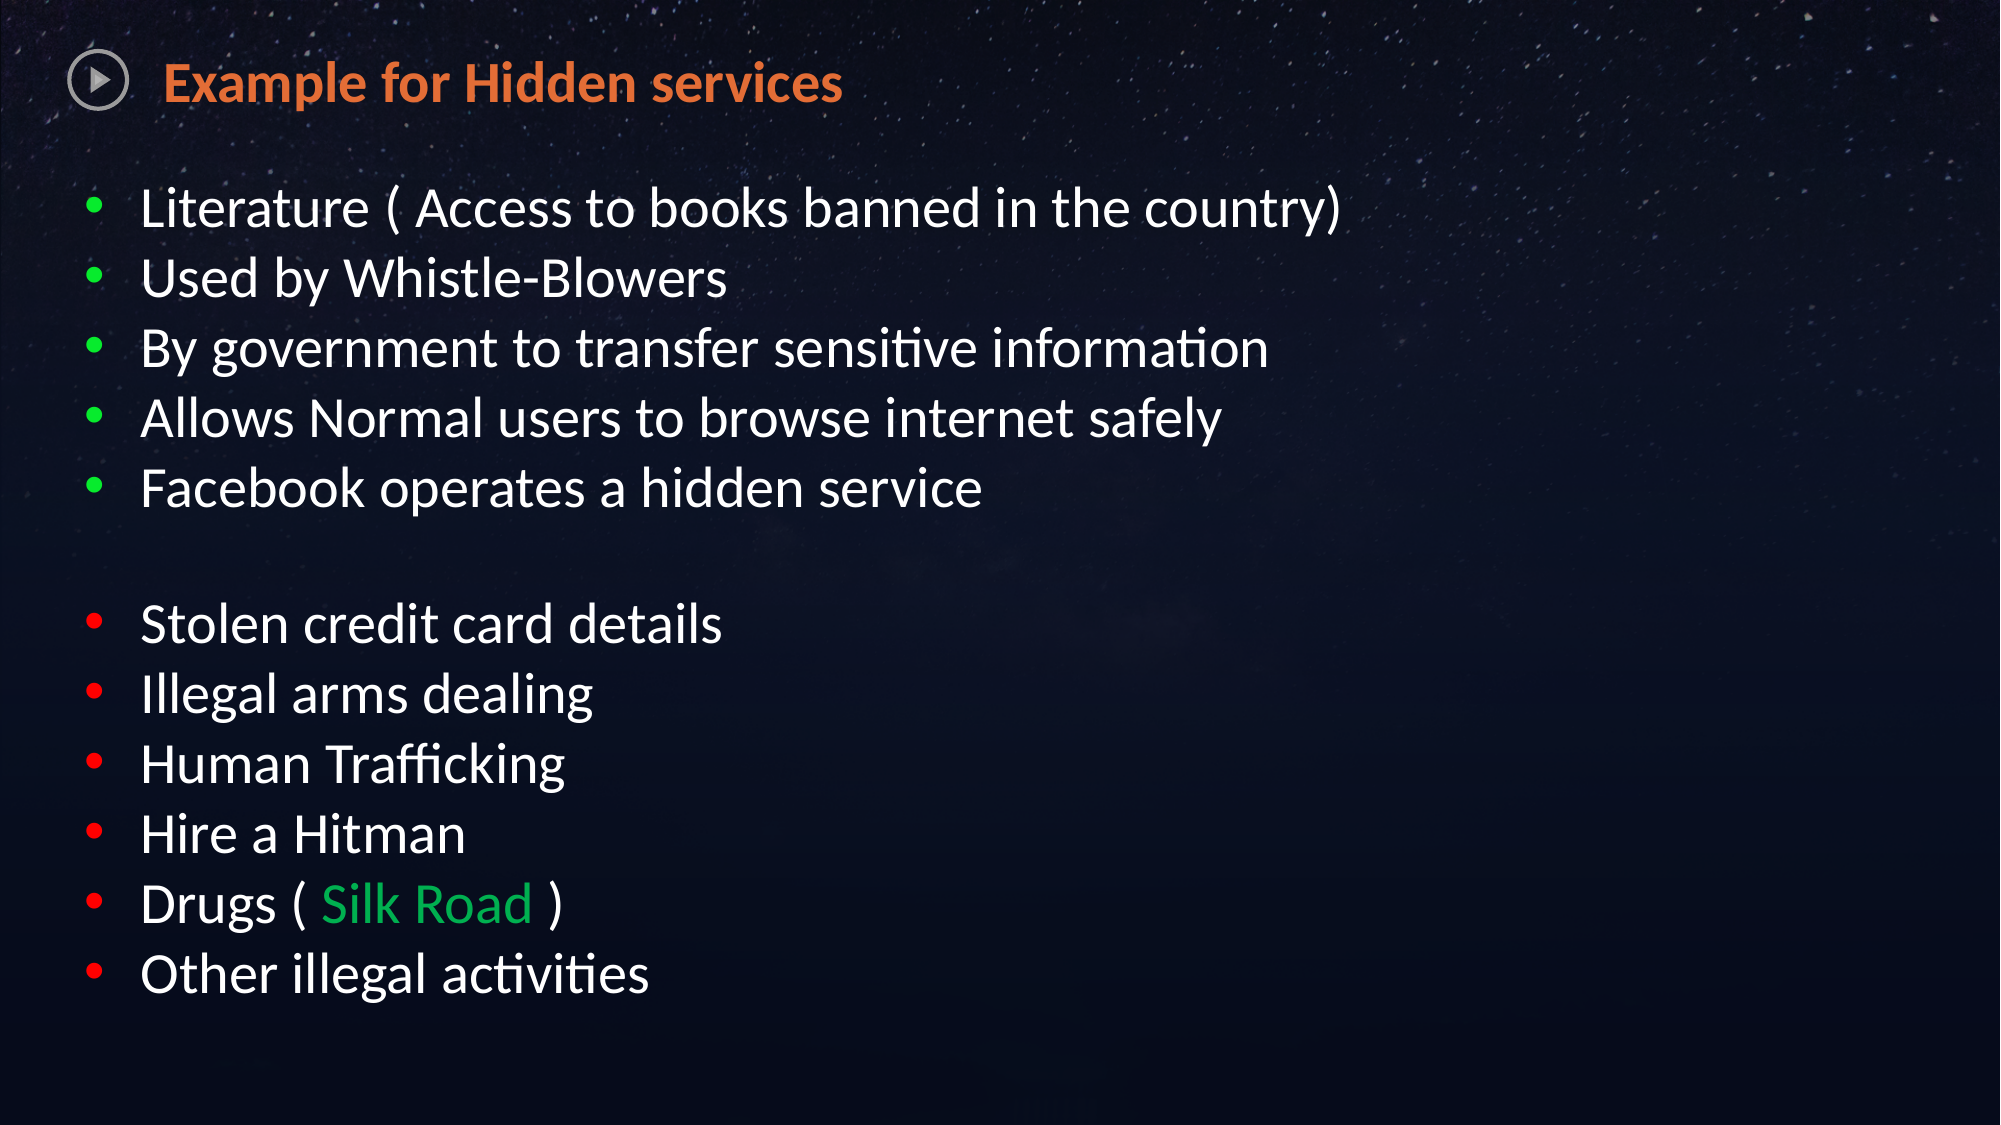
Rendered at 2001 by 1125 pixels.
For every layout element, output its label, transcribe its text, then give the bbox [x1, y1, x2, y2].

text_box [69, 50, 128, 109]
text_box Literature ( Access to books banned in the country) Used by Whistle-Blowers By government to transfer sensitive information Allows Normal users to browse internet safely Facebook operates a hidden service [69, 161, 1877, 672]
picture [0, 0, 2000, 1125]
text_box Stolen credit card details Illegal arms dealing Human Trafficking Hire a Hitman Drugs ( Silk Road ) Other illegal activities [69, 672, 1877, 1017]
text_box Example for Hidden services [148, 36, 1015, 123]
